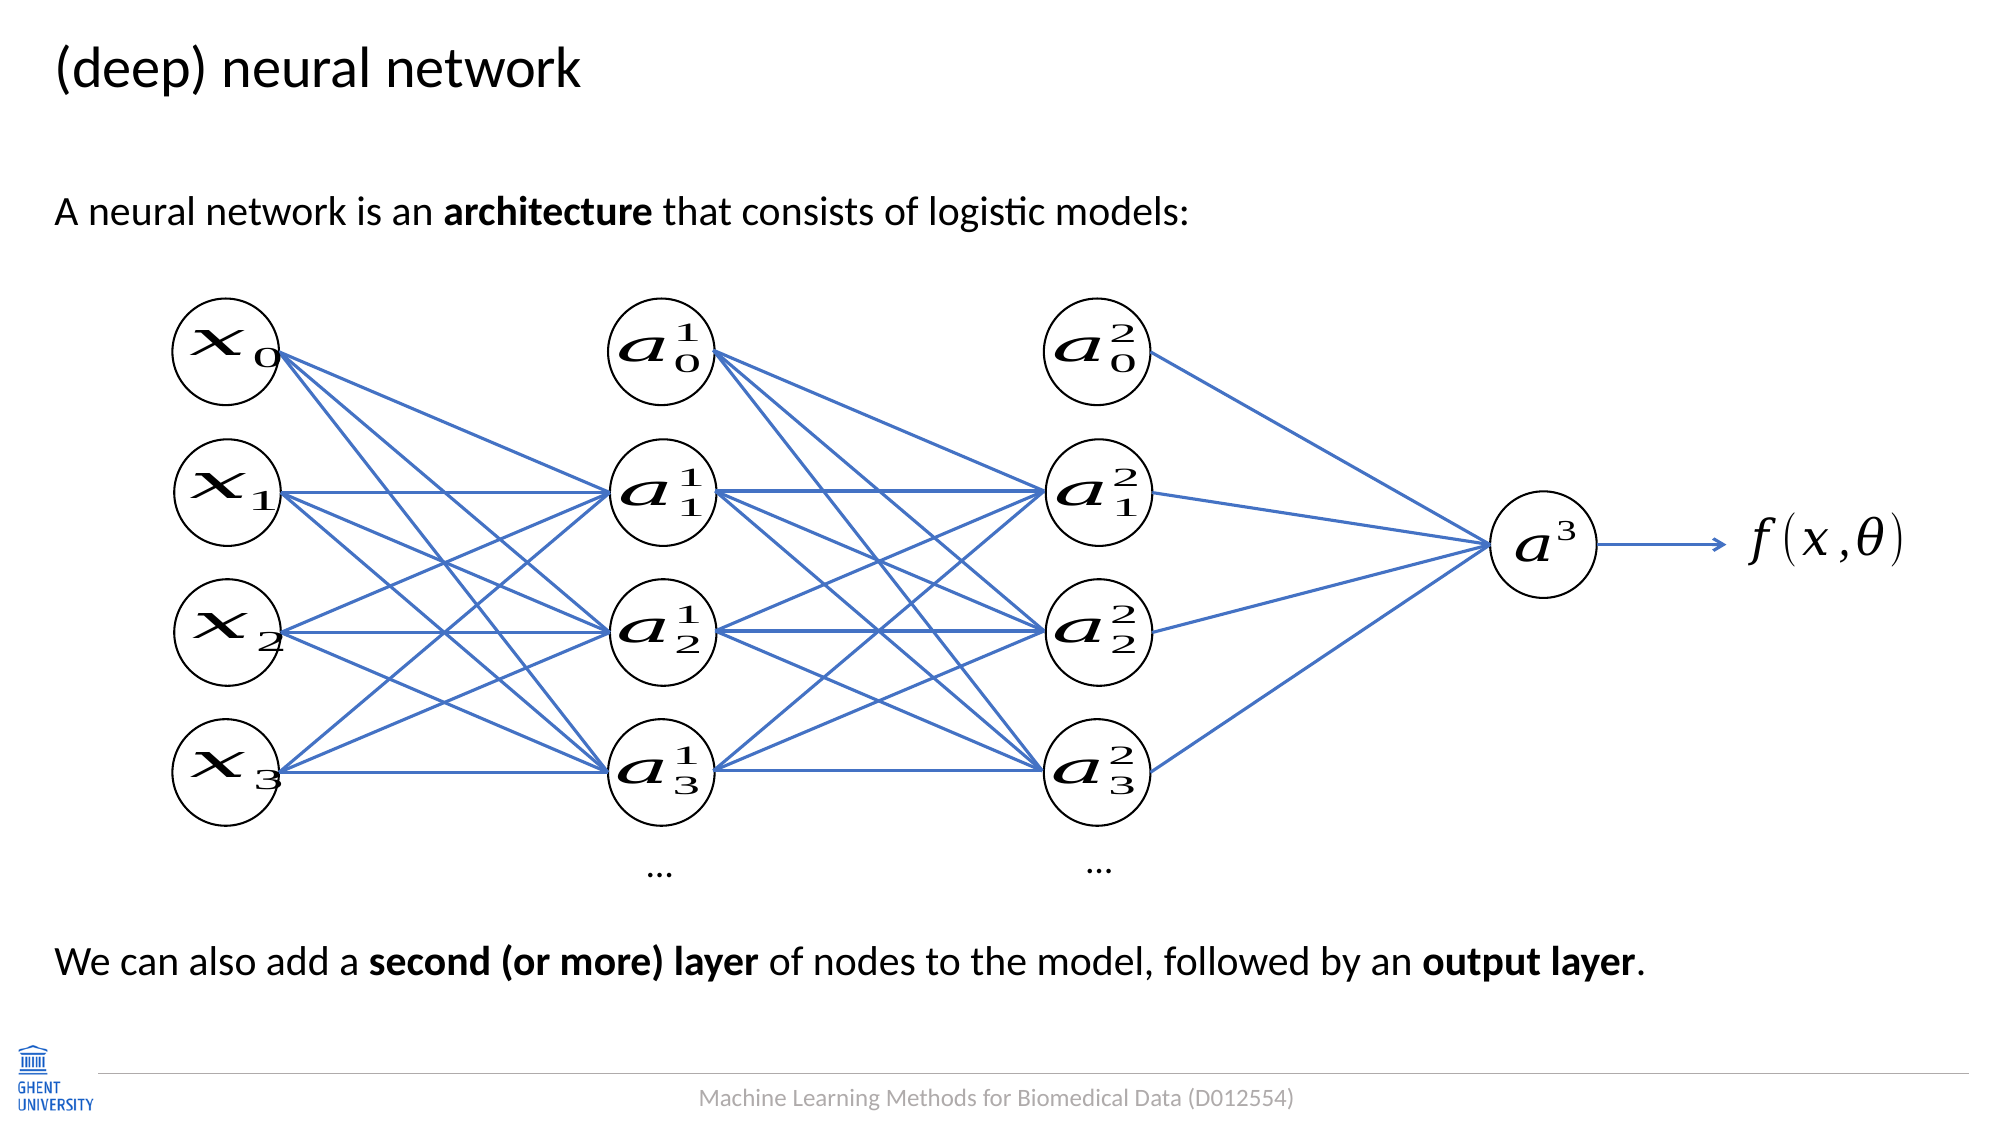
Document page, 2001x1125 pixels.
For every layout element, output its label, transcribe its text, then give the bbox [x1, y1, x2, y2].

text_box [1491, 490, 1598, 599]
text_box [171, 297, 280, 407]
text_box [171, 718, 278, 827]
text_box [1045, 438, 1150, 547]
text_box A neural network is an architecture that consists of logistic models: We can also add a second (or more) layer of nodes to the model, followed by an output layer. [39, 176, 1884, 992]
text_box Machine Learning Methods for Biomedical Data (D012554) [10, 1074, 1990, 1120]
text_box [713, 630, 1045, 771]
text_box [278, 632, 610, 773]
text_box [1150, 544, 1491, 773]
text_box [1042, 297, 1152, 407]
text_box [173, 578, 278, 687]
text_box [1150, 351, 1491, 544]
text_box [1042, 718, 1152, 827]
text_box (deep) neural network [39, 21, 1967, 107]
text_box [1152, 492, 1491, 544]
text_box [173, 438, 278, 547]
picture [10, 1031, 101, 1118]
text_box [610, 438, 713, 547]
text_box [278, 492, 610, 632]
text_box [713, 490, 1045, 630]
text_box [278, 351, 608, 492]
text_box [713, 350, 1043, 490]
text_box … [1071, 828, 1222, 889]
text_box [607, 718, 716, 827]
text_box [274, 774, 280, 781]
text_box [607, 297, 716, 407]
text_box [610, 578, 713, 687]
text_box [1045, 578, 1150, 687]
text_box … [632, 833, 782, 893]
